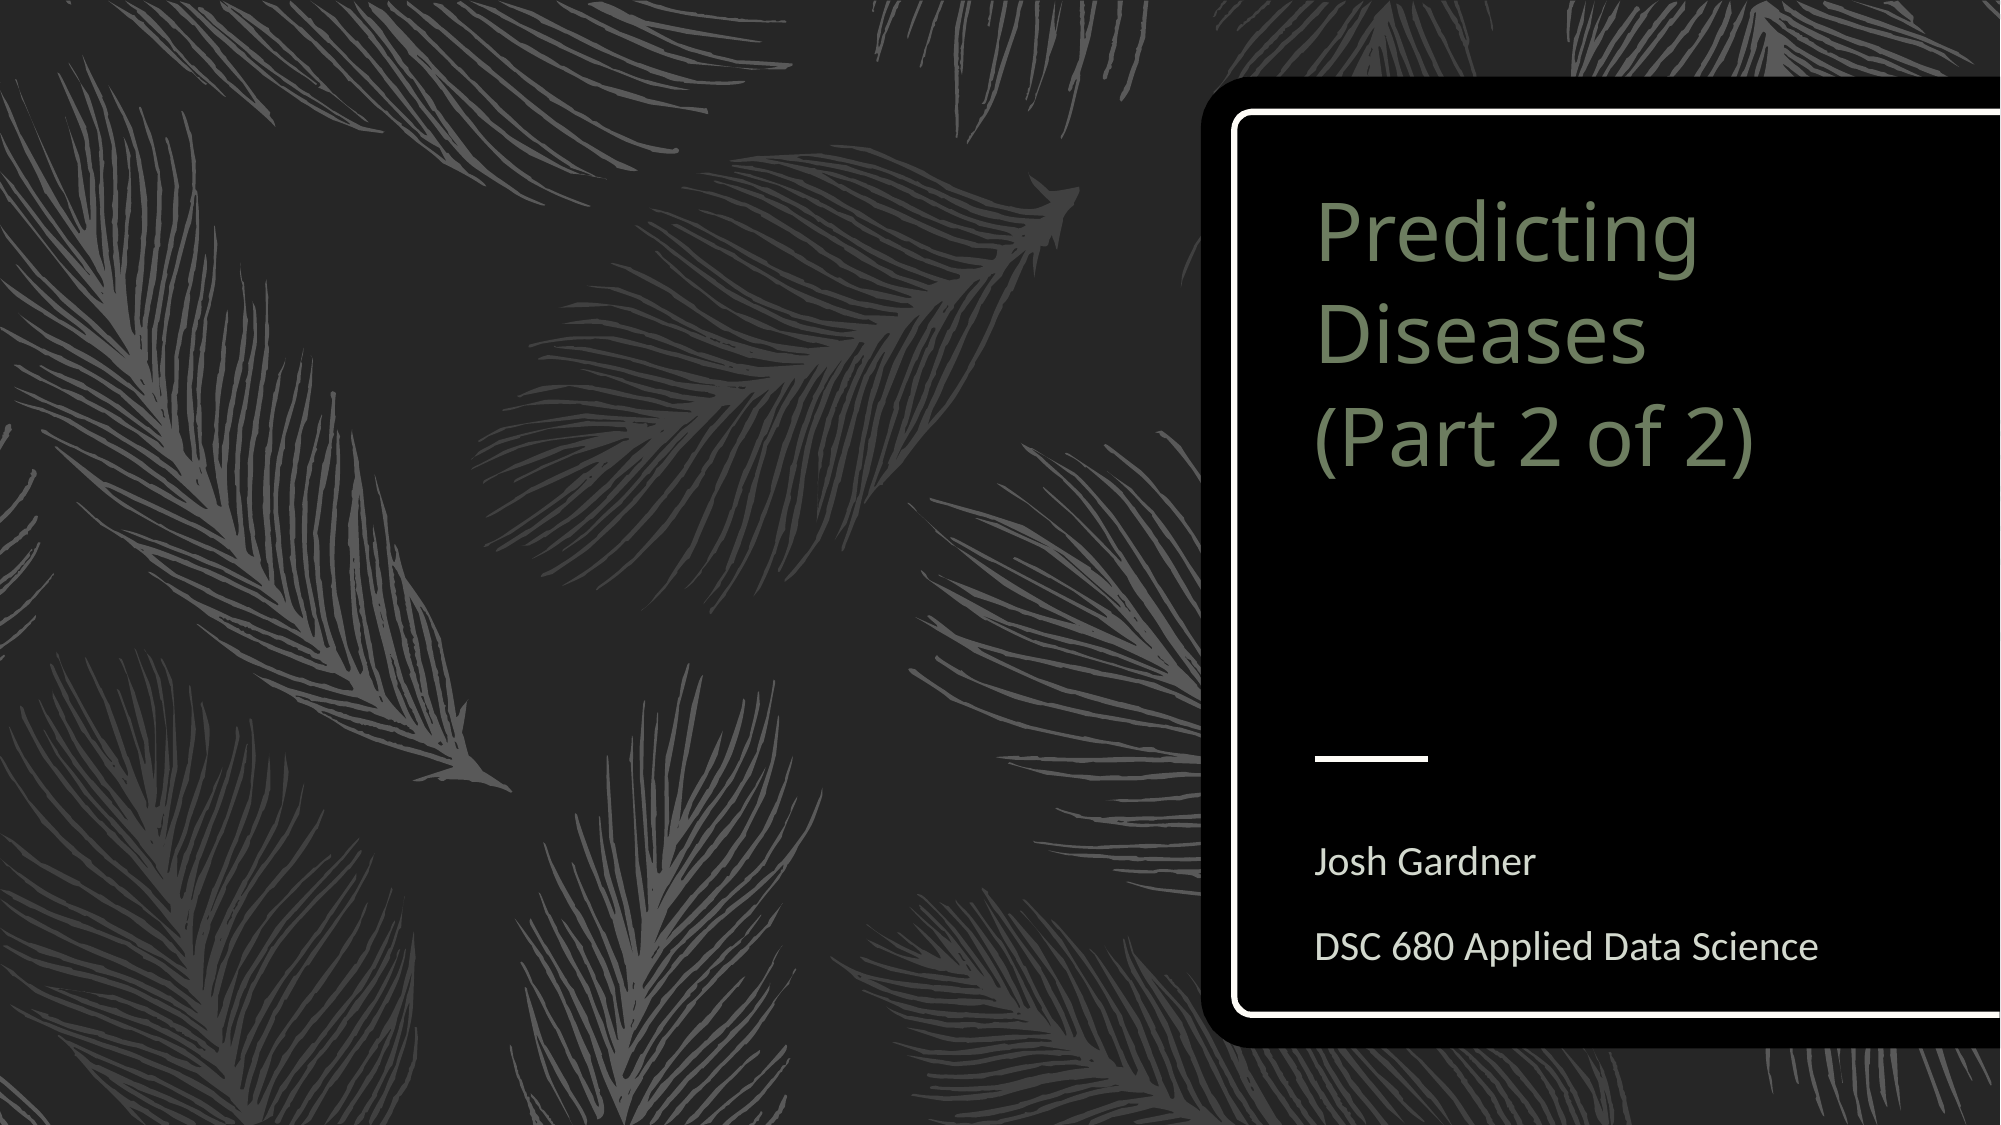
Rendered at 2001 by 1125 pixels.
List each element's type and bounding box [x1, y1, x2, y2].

text_box [1200, 76, 2000, 1049]
text_box [0, 0, 2000, 1125]
